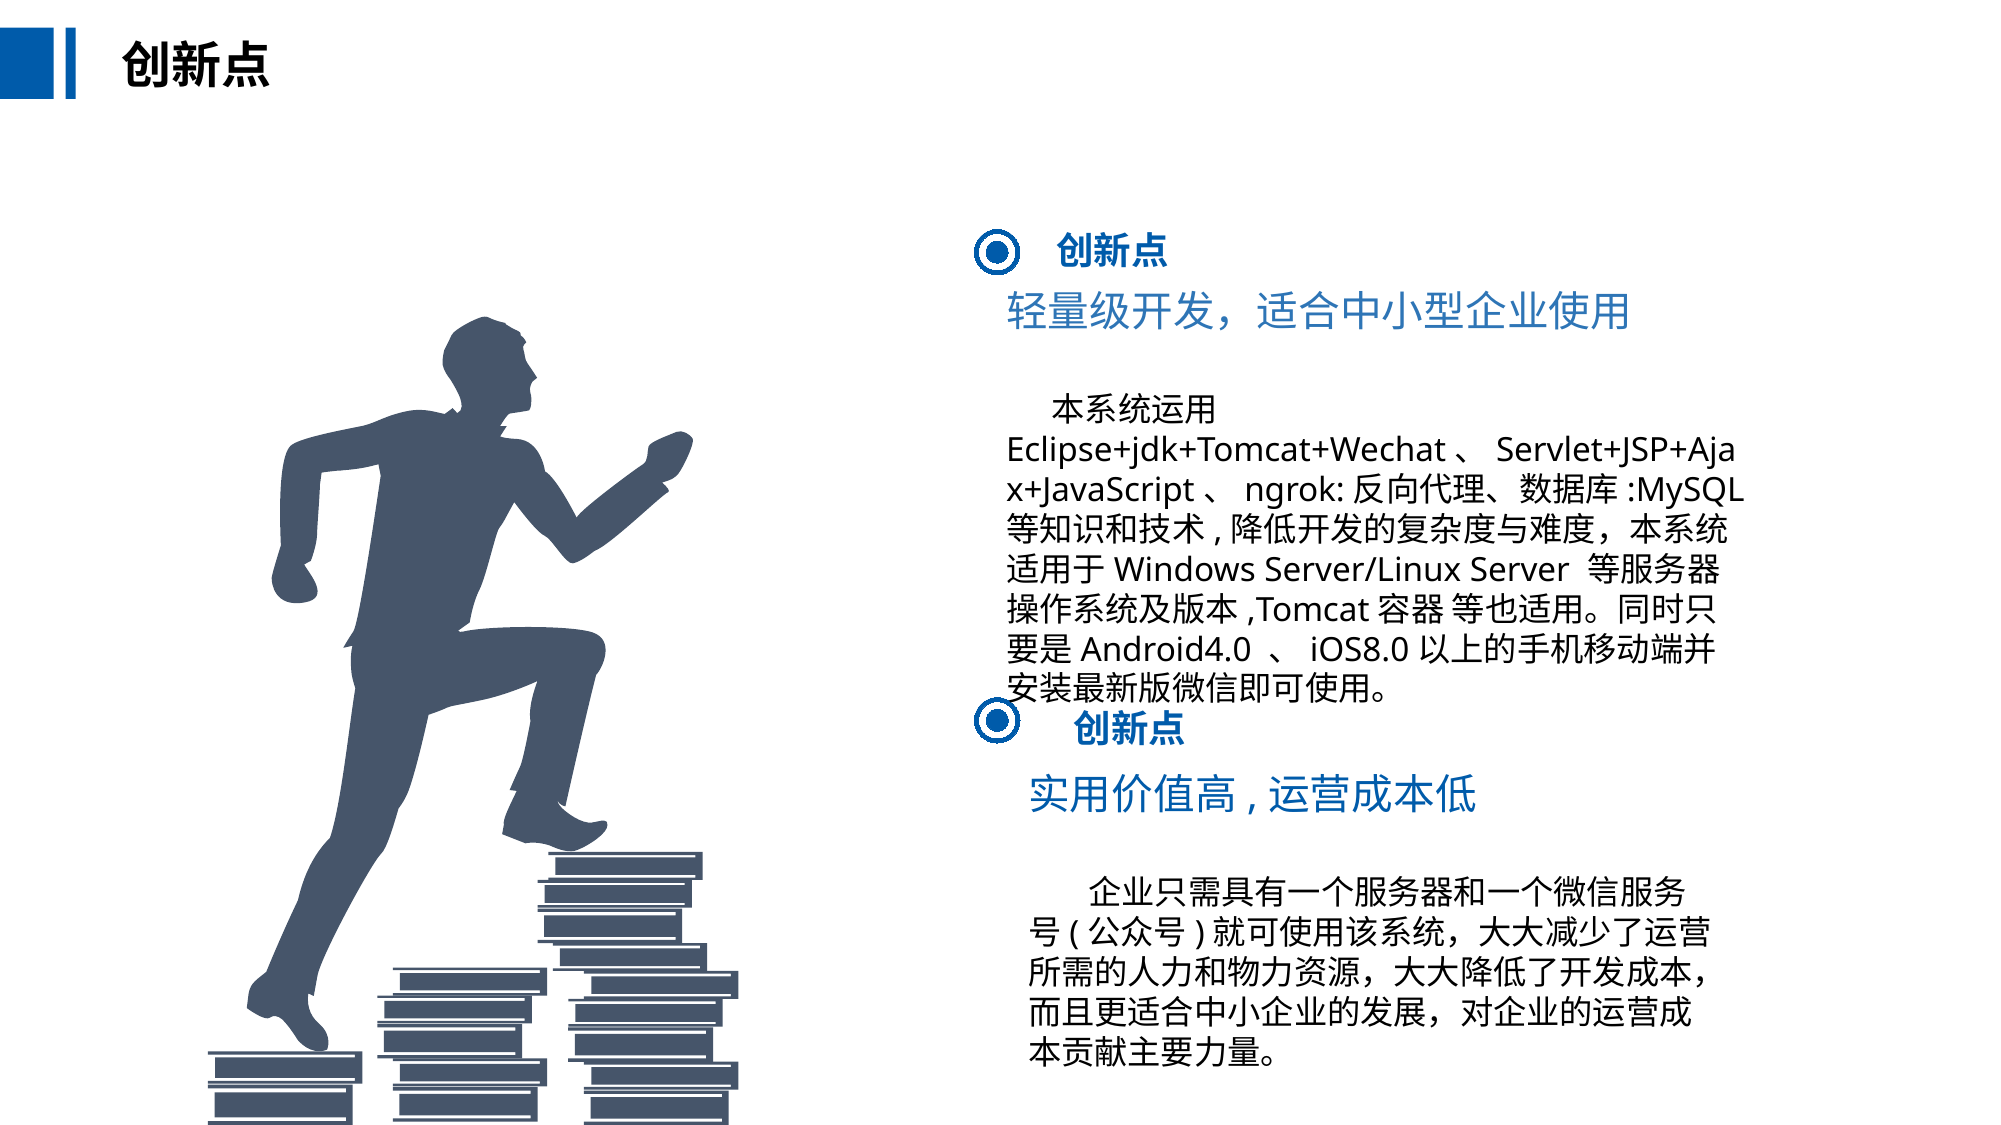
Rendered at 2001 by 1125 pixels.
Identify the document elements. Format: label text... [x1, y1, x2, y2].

text_box [65, 27, 77, 100]
text_box 实用价值高,运营成本低 企业只需具有一个服务器和一个微信服务号(公众号)就可使用该系统，大大减少了运营所需的人力和物力资源，大大降低了开发成本，而且更适合中小企业的发展，对企业的运营成本贡献主要力量。 [1008, 758, 1736, 863]
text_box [974, 229, 1020, 275]
text_box 轻量级开发，适合中小型企业使用 本系统运用Eclipse+jdk+Tomcat+Wechat、Servlet+JSP+Ajax+JavaScript、ngrok:反向代理、数据库:MySQL等知识和技术,降低开发的复杂度与难度，本系统适用于Windows Server/Linux Server 等服务器操作系统及版本,Tomcat容器 等也适用。同时只要是Android4.0 、iOS8.0以上的手机移动端并安装最新版微信即可使用。 [986, 274, 1766, 379]
text_box 创新点 [1058, 697, 1249, 758]
text_box [0, 27, 55, 100]
text_box 创新点 [1041, 220, 1210, 274]
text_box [974, 697, 1020, 744]
text_box 创新点 [106, 25, 345, 101]
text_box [207, 315, 739, 1125]
